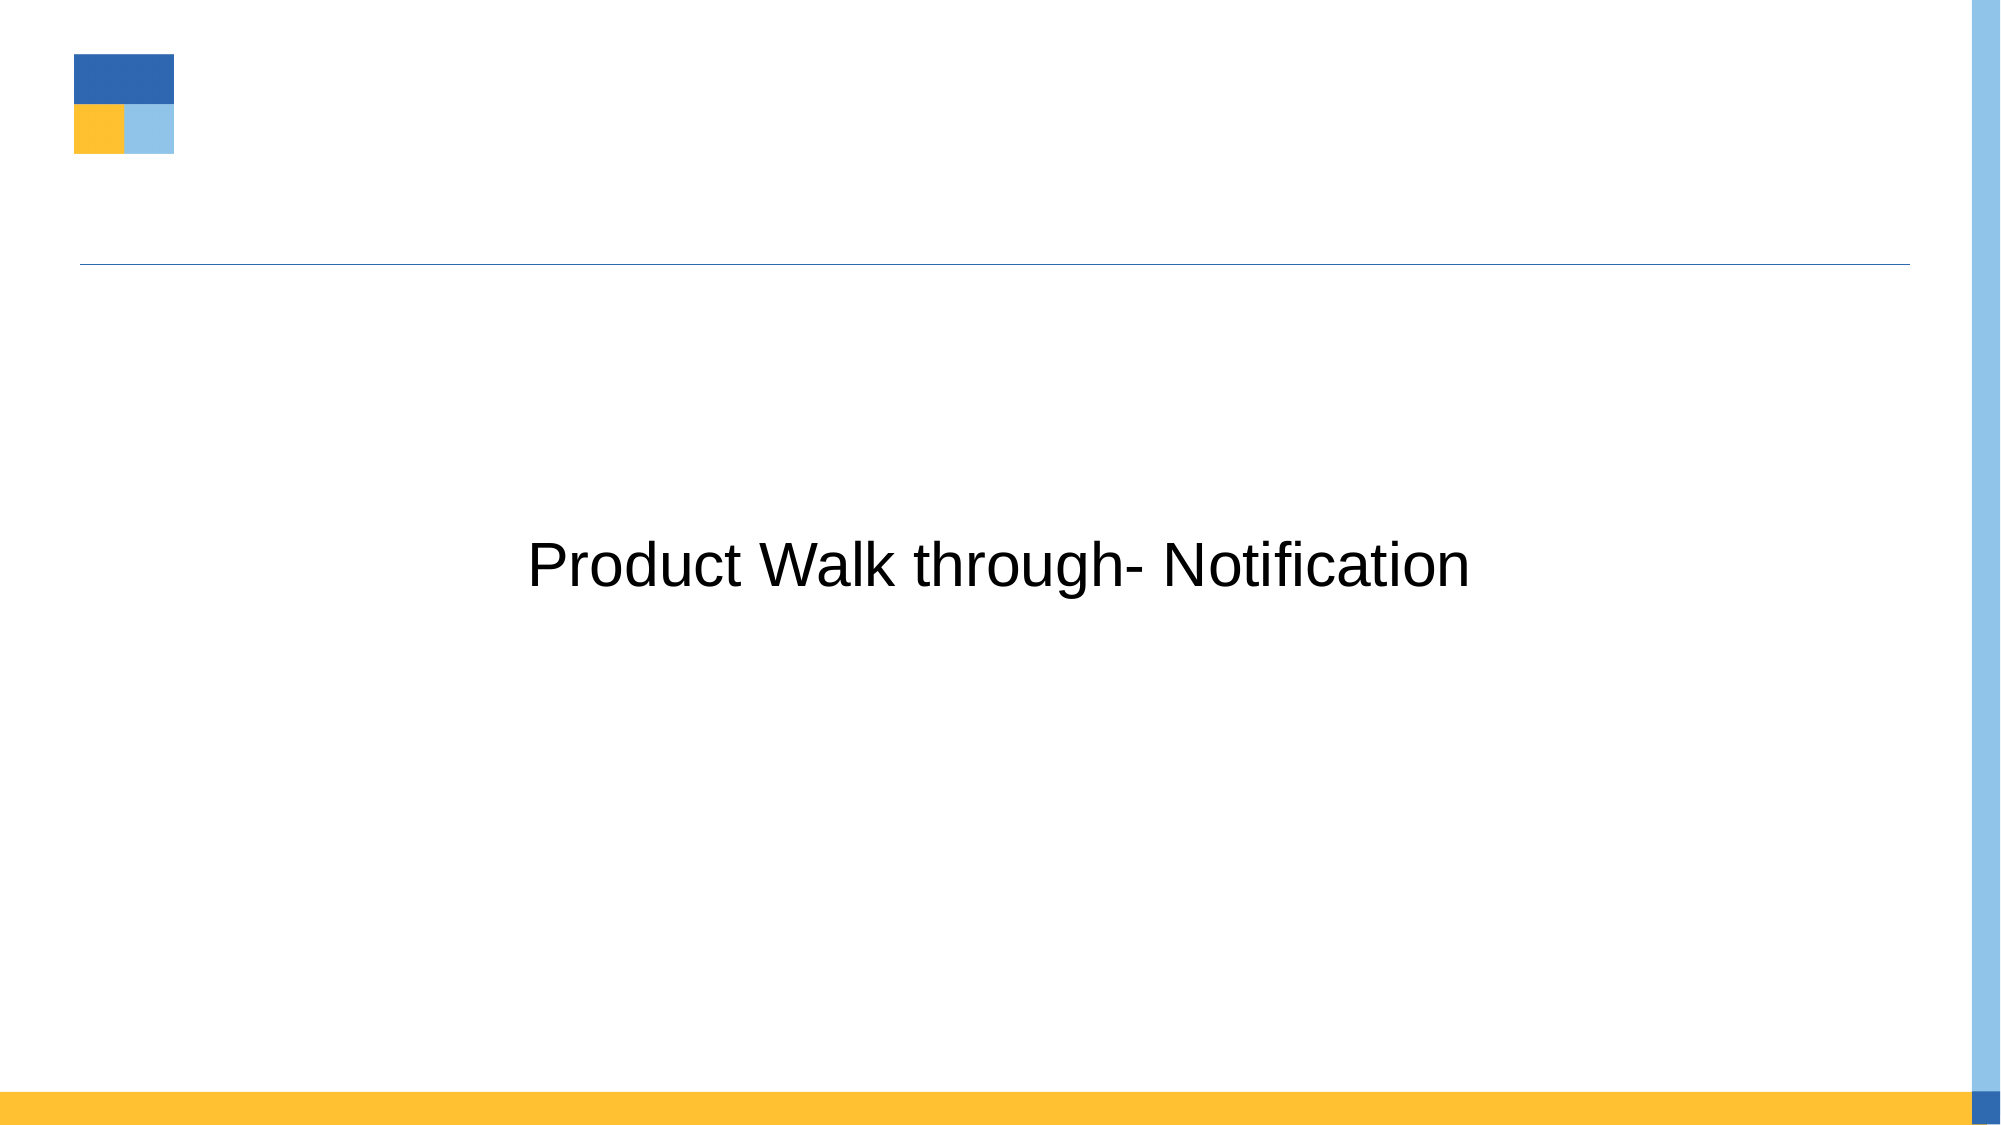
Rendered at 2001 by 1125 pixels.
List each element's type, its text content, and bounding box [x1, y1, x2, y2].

picture [74, 54, 174, 154]
title Product Walk through- Notification [85, 525, 1915, 600]
